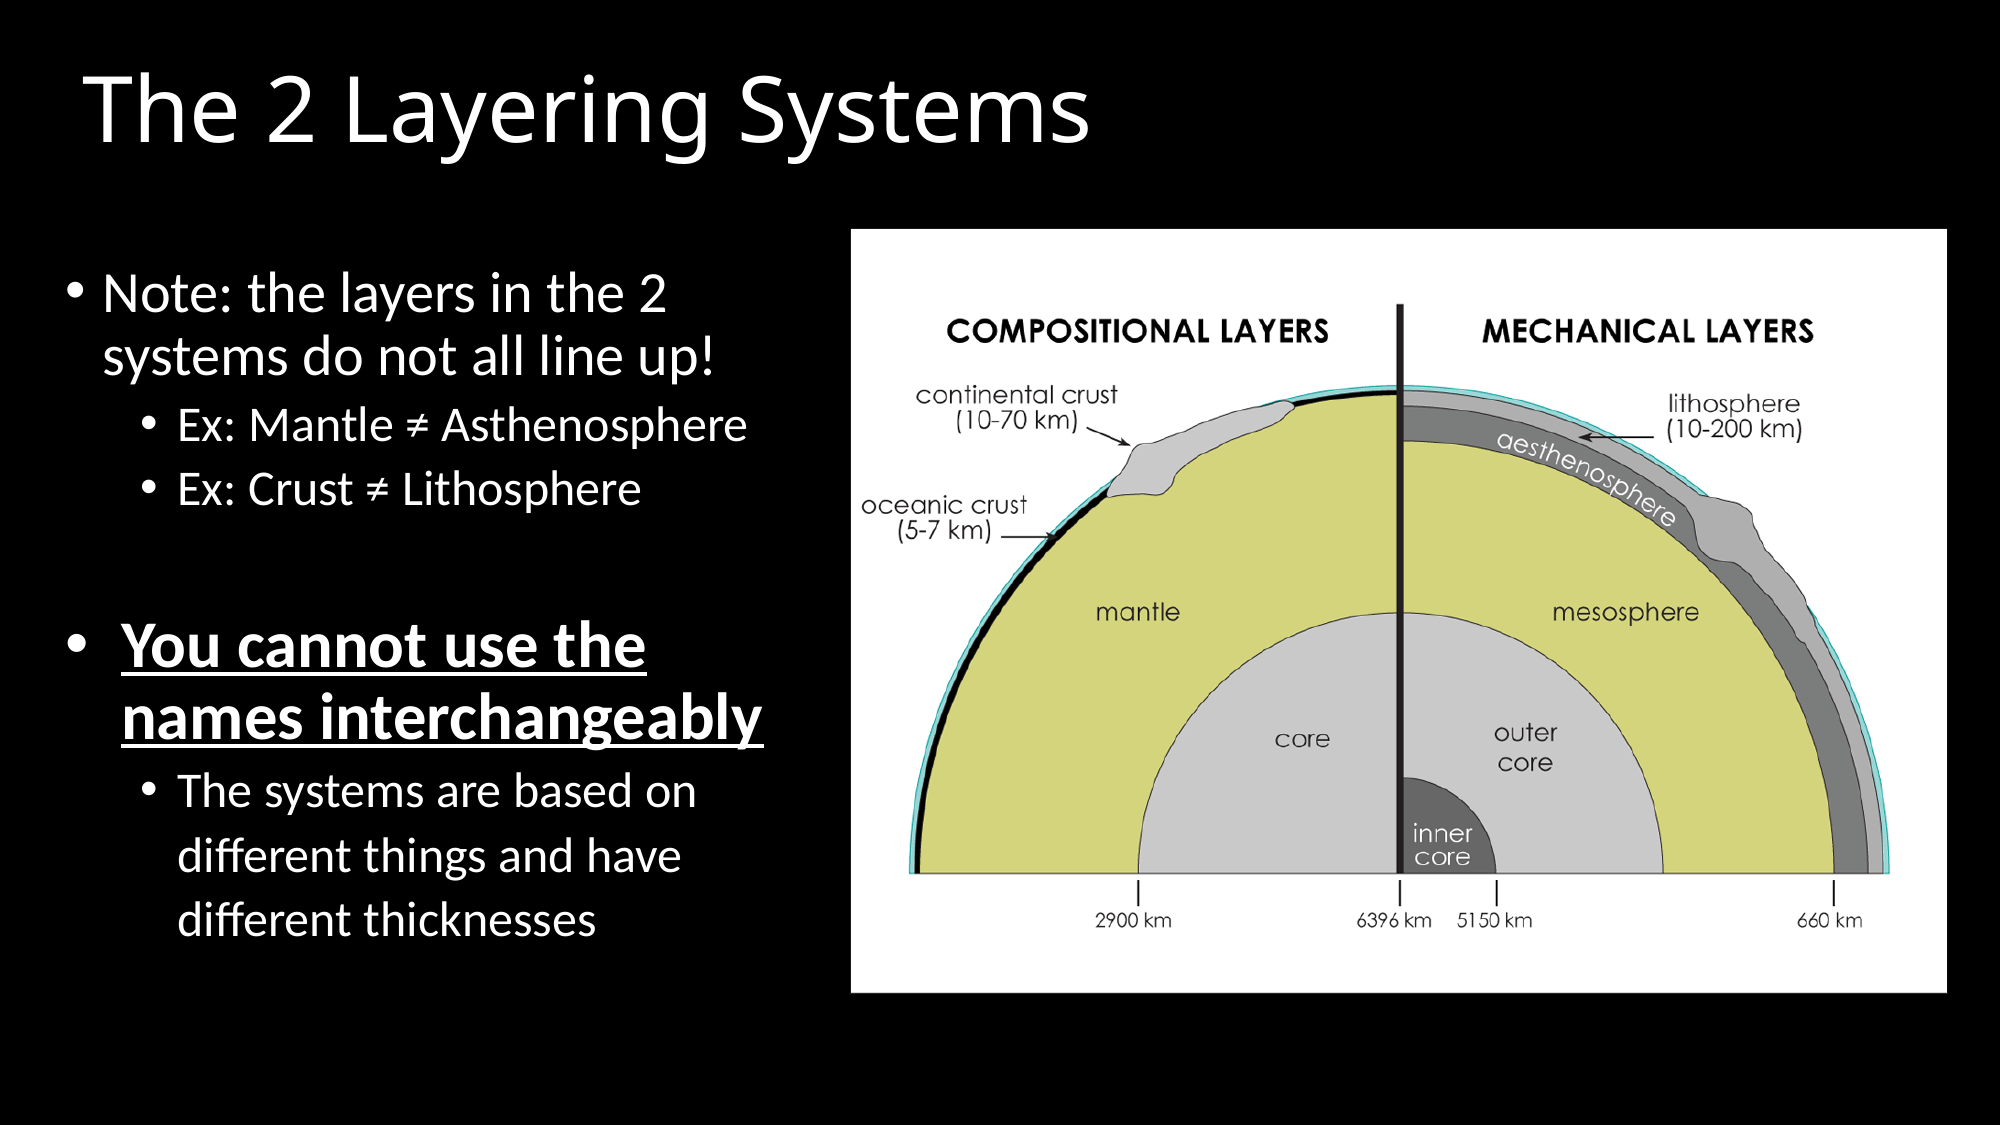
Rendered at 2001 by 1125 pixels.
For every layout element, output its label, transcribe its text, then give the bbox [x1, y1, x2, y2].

picture [849, 226, 1948, 994]
title The 2 Layering Systems [67, 19, 1418, 207]
list Note: the layers in the 2 systems do not all line up! Ex: Mantle ≠ Asthenosphere Ex: Crust ≠ Lithosphere You cannot use the names interchangeably The systems are based on different things and have different thicknesses [50, 254, 784, 1125]
